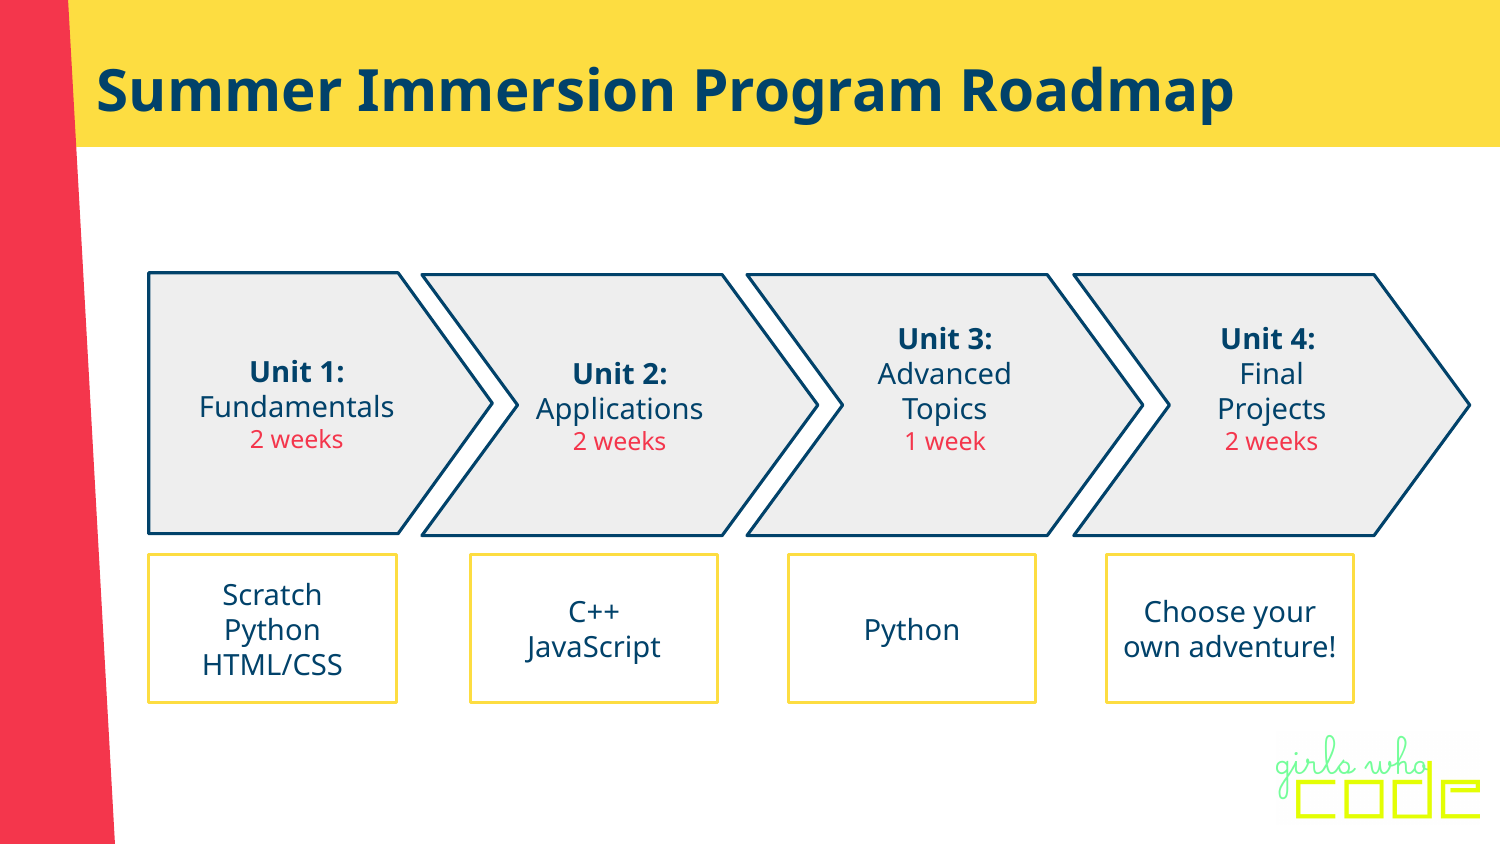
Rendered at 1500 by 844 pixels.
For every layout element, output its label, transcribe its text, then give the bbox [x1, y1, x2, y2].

text_box [0, 0, 115, 844]
text_box Scratch Python HTML/CSS [148, 554, 397, 703]
text_box [69, 0, 1500, 147]
text_box Unit 3: Advanced Topics 1 week [746, 274, 1143, 536]
text_box Choose your own adventure! [1106, 554, 1354, 703]
text_box Unit 4: Final Projects 2 weeks [1073, 274, 1470, 536]
text_box Unit 1: Fundamentals 2 weeks [148, 272, 493, 534]
text_box C++ JavaScript [470, 554, 718, 703]
text_box Summer Immersion Program Roadmap [81, 38, 1480, 133]
text_box Python [788, 554, 1036, 703]
picture [1276, 730, 1480, 826]
text_box Unit 2: Applications 2 weeks [421, 274, 818, 536]
